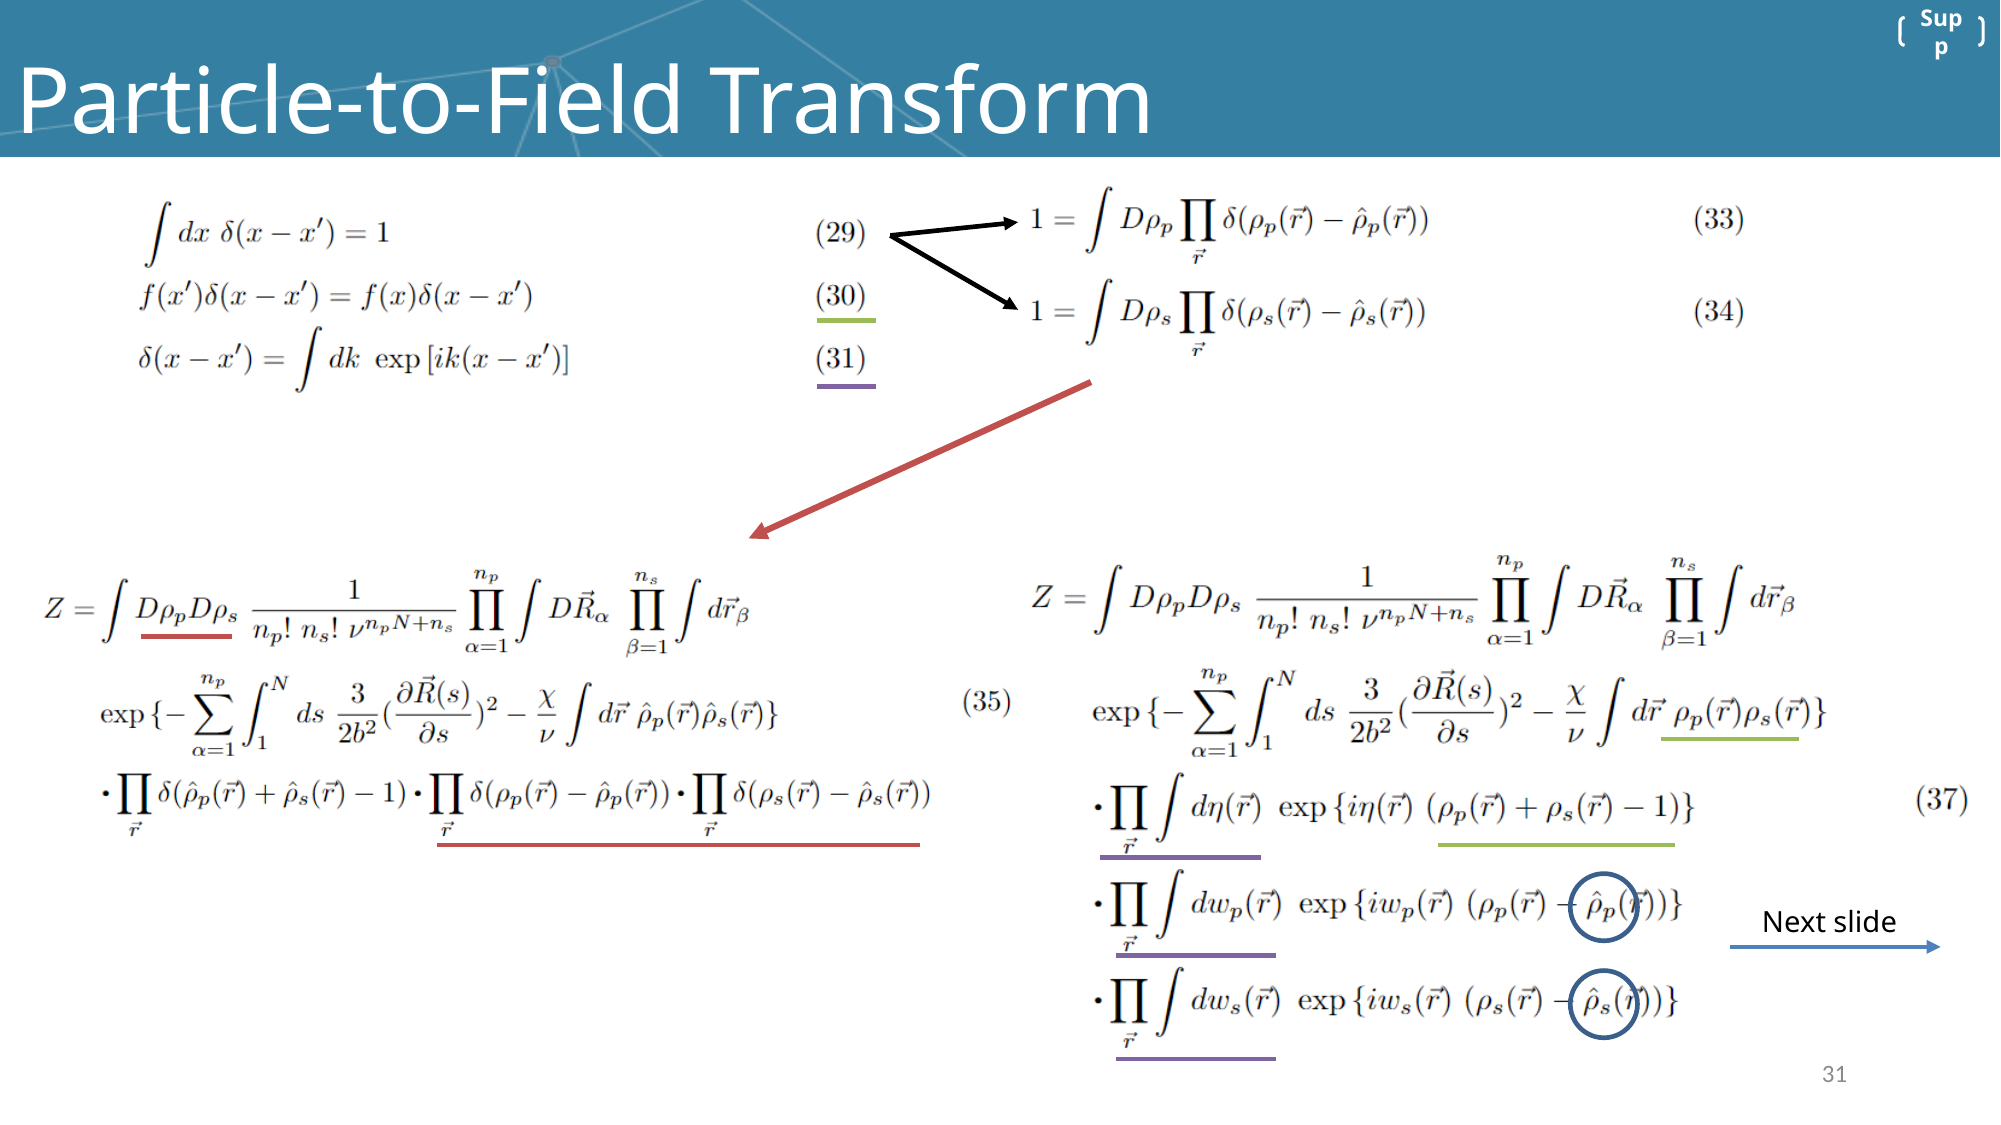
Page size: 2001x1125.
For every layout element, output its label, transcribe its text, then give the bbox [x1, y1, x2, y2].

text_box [748, 381, 1092, 539]
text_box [890, 222, 1018, 236]
picture [114, 189, 876, 395]
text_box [890, 236, 1018, 310]
picture [1019, 174, 1750, 356]
picture [37, 562, 1018, 845]
slide_number 31 [1412, 1054, 1863, 1103]
picture [1019, 548, 1983, 1054]
title Particle-to-Field Transform [0, 22, 1725, 154]
